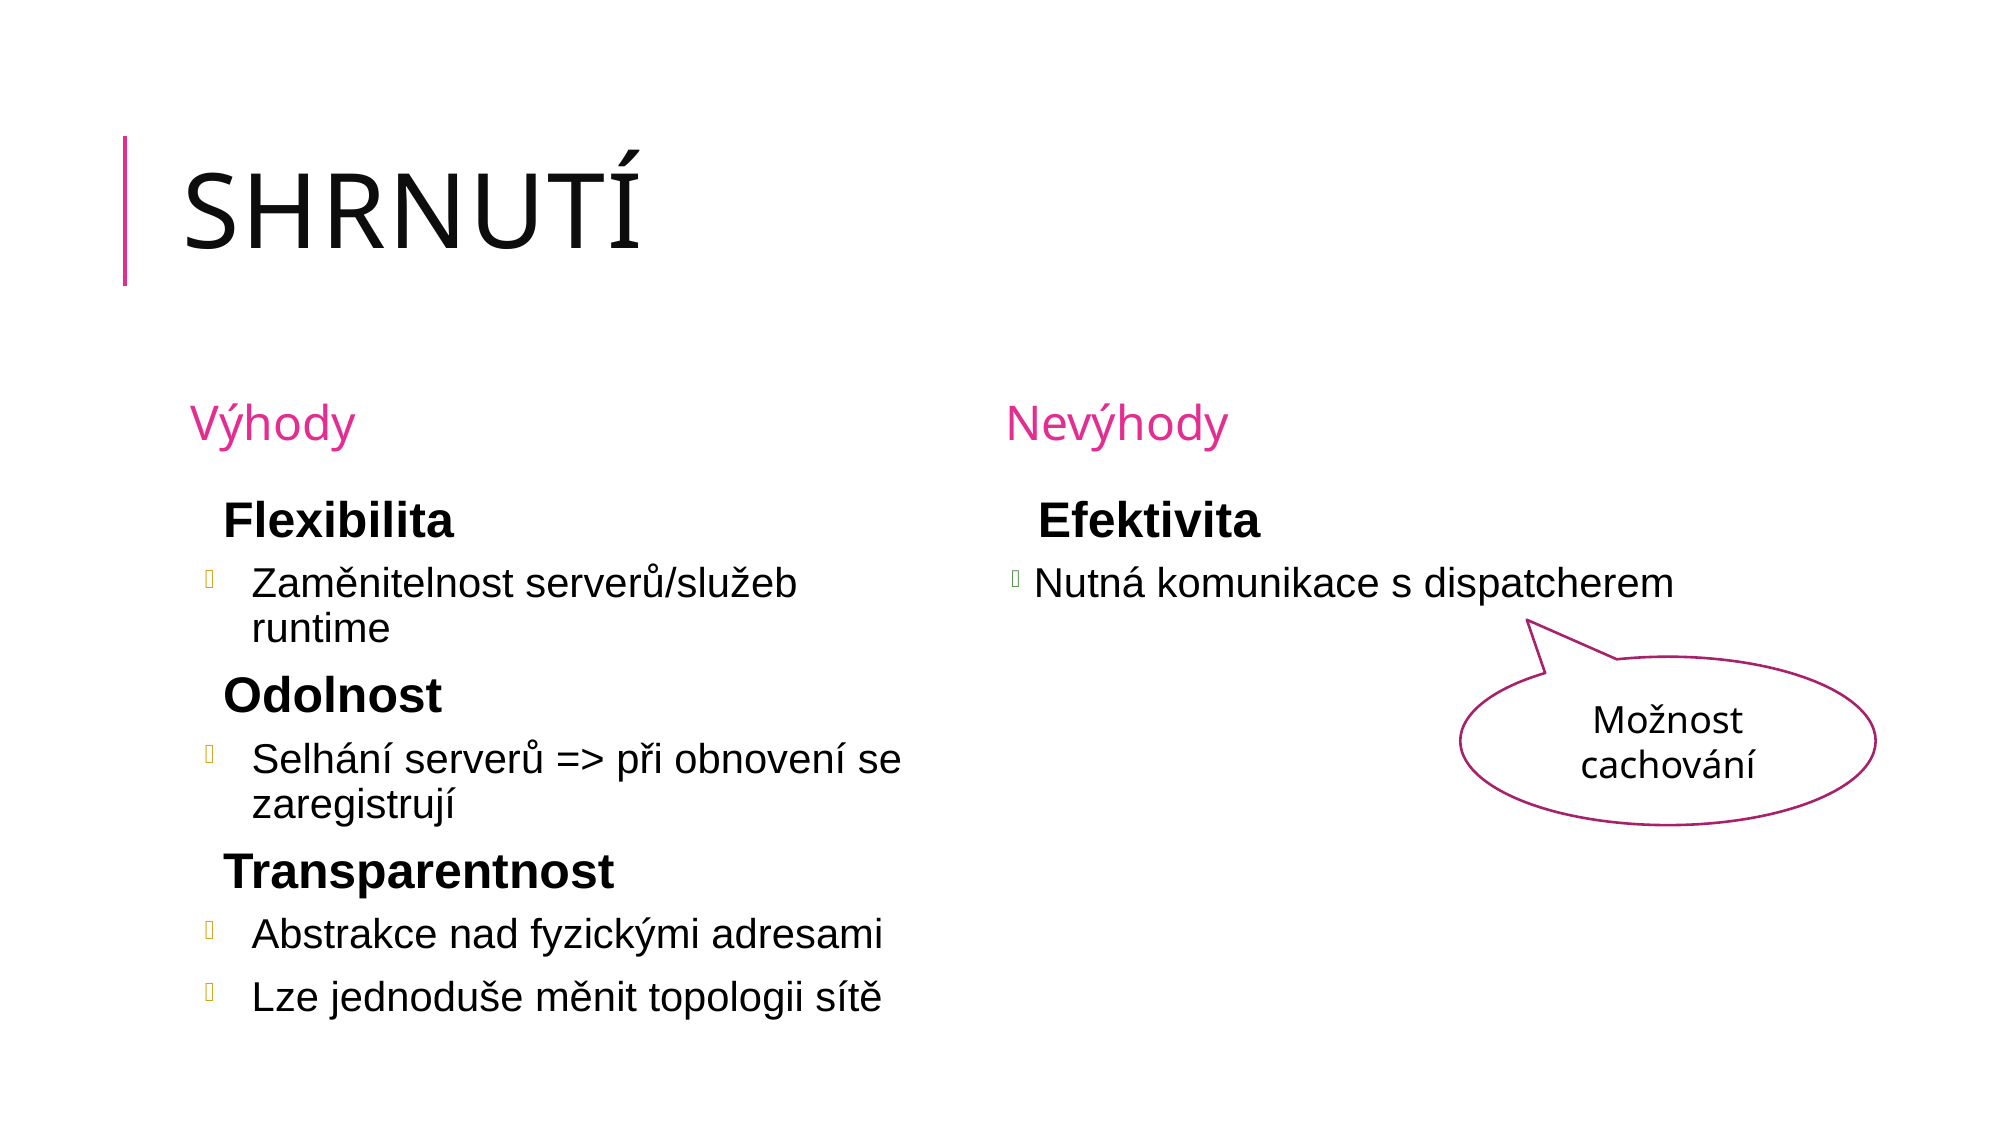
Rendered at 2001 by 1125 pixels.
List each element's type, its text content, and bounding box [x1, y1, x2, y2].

list Výhody [168, 357, 948, 486]
list Flexibilita Zaměnitelnost serverů/služeb runtime Odolnost Selhání serverů => při obnovení se zaregistrují Transparentnost Abstrakce nad fyzickými adresami Lze jednoduše měnit topologii sítě [168, 486, 948, 1035]
list Efektivita Nutná komunikace s dispatcherem [982, 486, 1763, 1035]
text_box Možnost cachování [1458, 618, 1877, 827]
list Nevýhody [982, 357, 1763, 486]
title Shrnutí [168, 96, 1763, 342]
